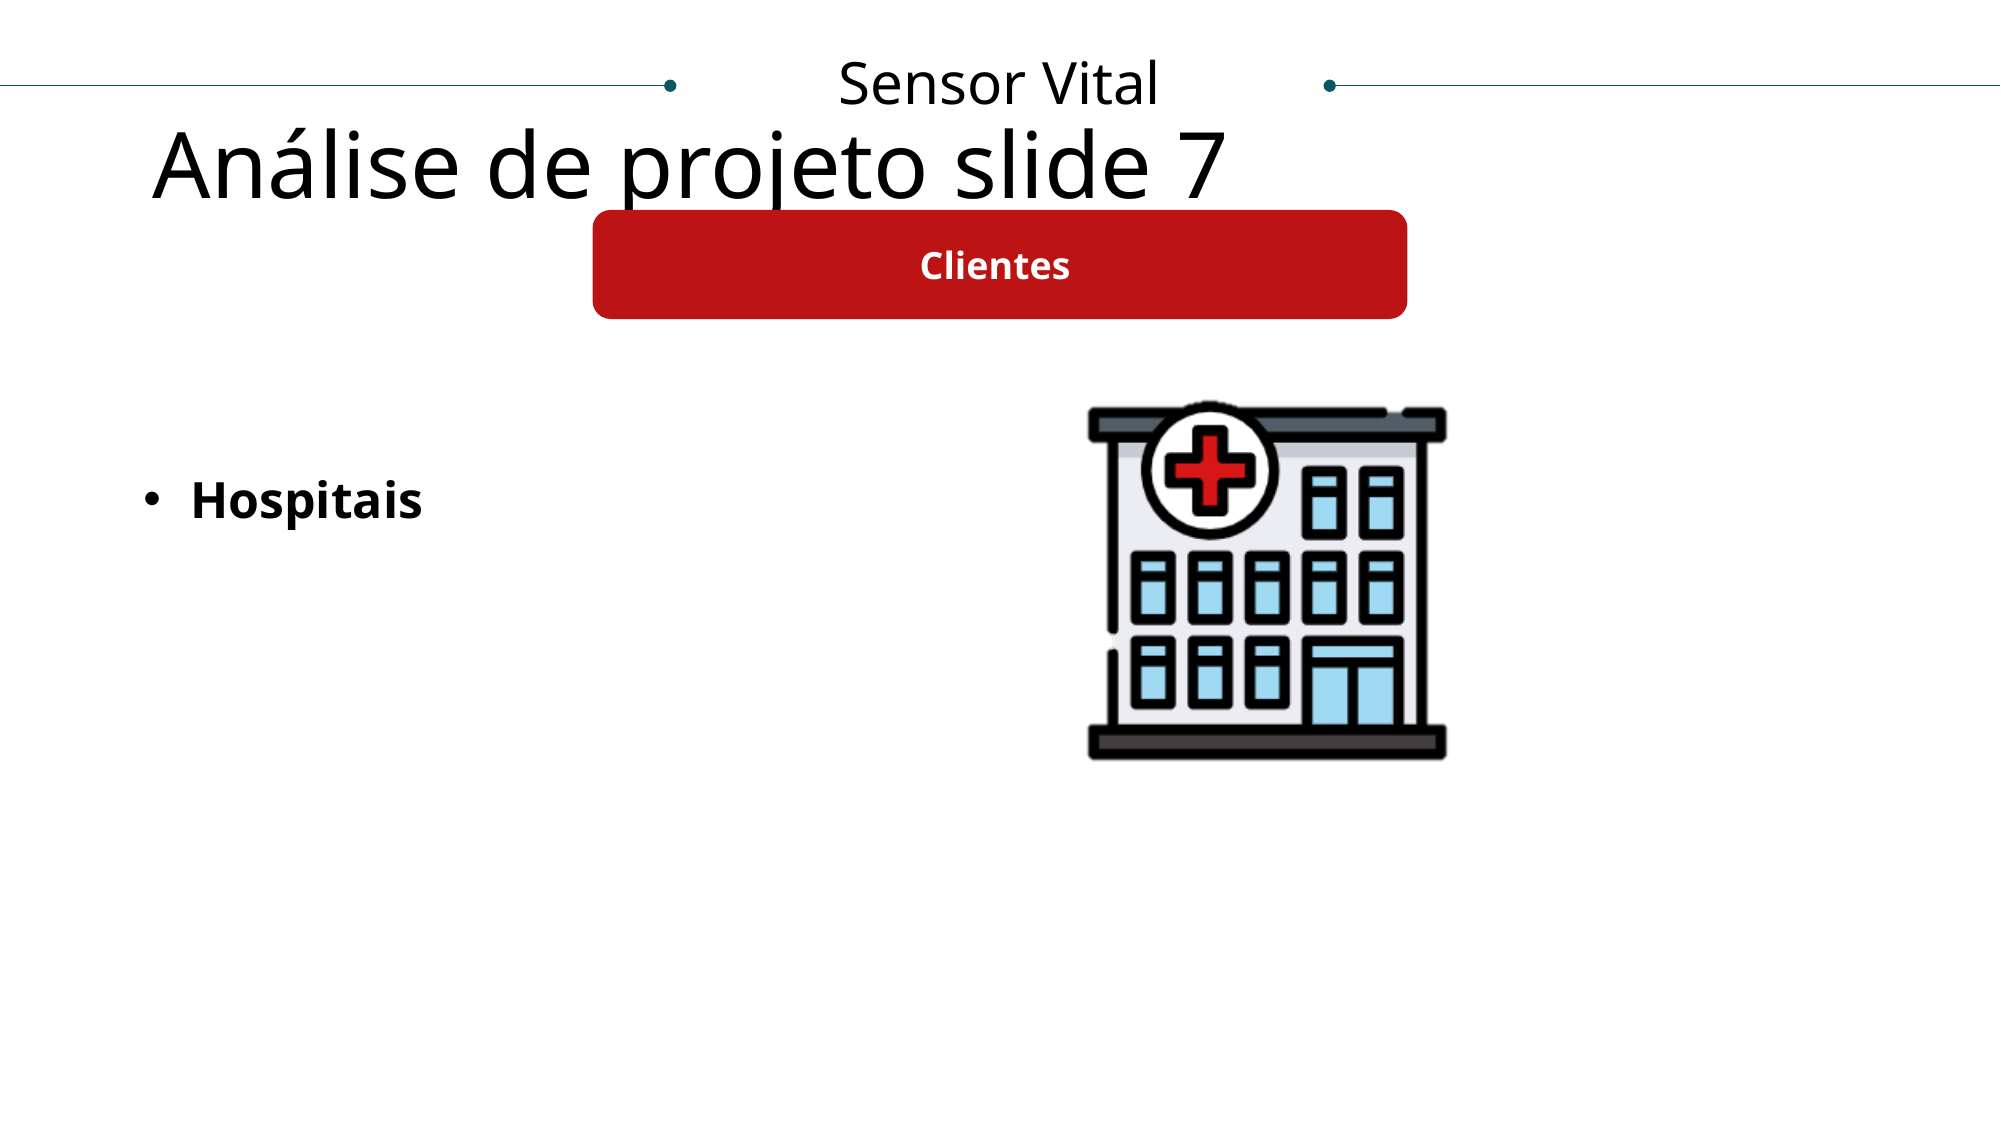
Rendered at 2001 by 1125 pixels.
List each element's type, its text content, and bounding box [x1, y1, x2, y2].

text_box Hospitais [128, 460, 452, 626]
text_box Clientes [591, 208, 1409, 321]
picture [999, 318, 1581, 813]
title Análise de projeto slide 7 [137, 117, 1863, 278]
text_box Sensor Vital [37, 53, 1963, 117]
